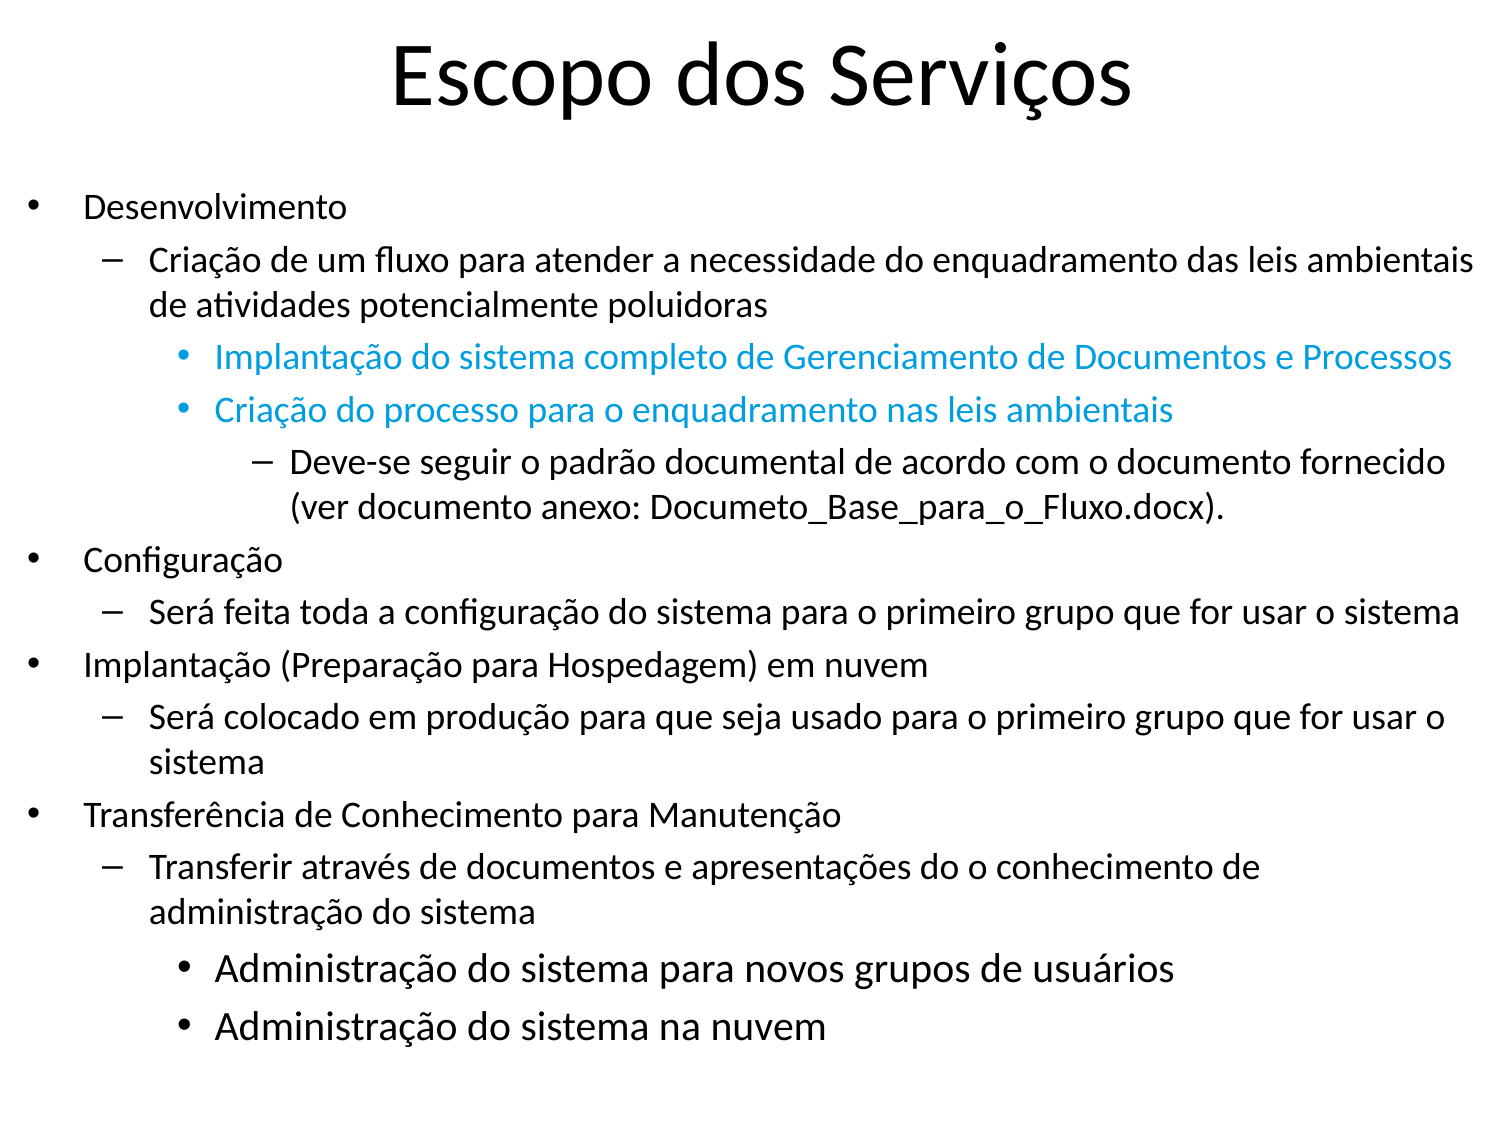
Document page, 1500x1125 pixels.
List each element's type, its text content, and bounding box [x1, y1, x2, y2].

title Escopo dos Serviços [87, 0, 1438, 163]
list Desenvolvimento Criação de um fluxo para atender a necessidade do enquadramento das leis ambientais de atividades potencialmente poluidoras Implantação do sistema completo de Gerenciamento de Documentos e Processos Criação do processo para o enquadramento nas leis ambientais Deve-se seguir o padrão documental de acordo com o documento fornecido (ver documento anexo: Documeto_Base_para_o_Fluxo.docx). Configuração Será feita toda a configuração do sistema para o primeiro grupo que for usar o sistema Implantação (Preparação para Hospedagem) em nuvem Será colocado em produção para que seja usado para o primeiro grupo que for usar o sistema Transferência de Conhecimento para Manutenção Transferir através de documentos e apresentações do o conhecimento de administração do sistema Administração do sistema para novos grupos de usuários Administração do sistema na nuvem [12, 174, 1500, 802]
